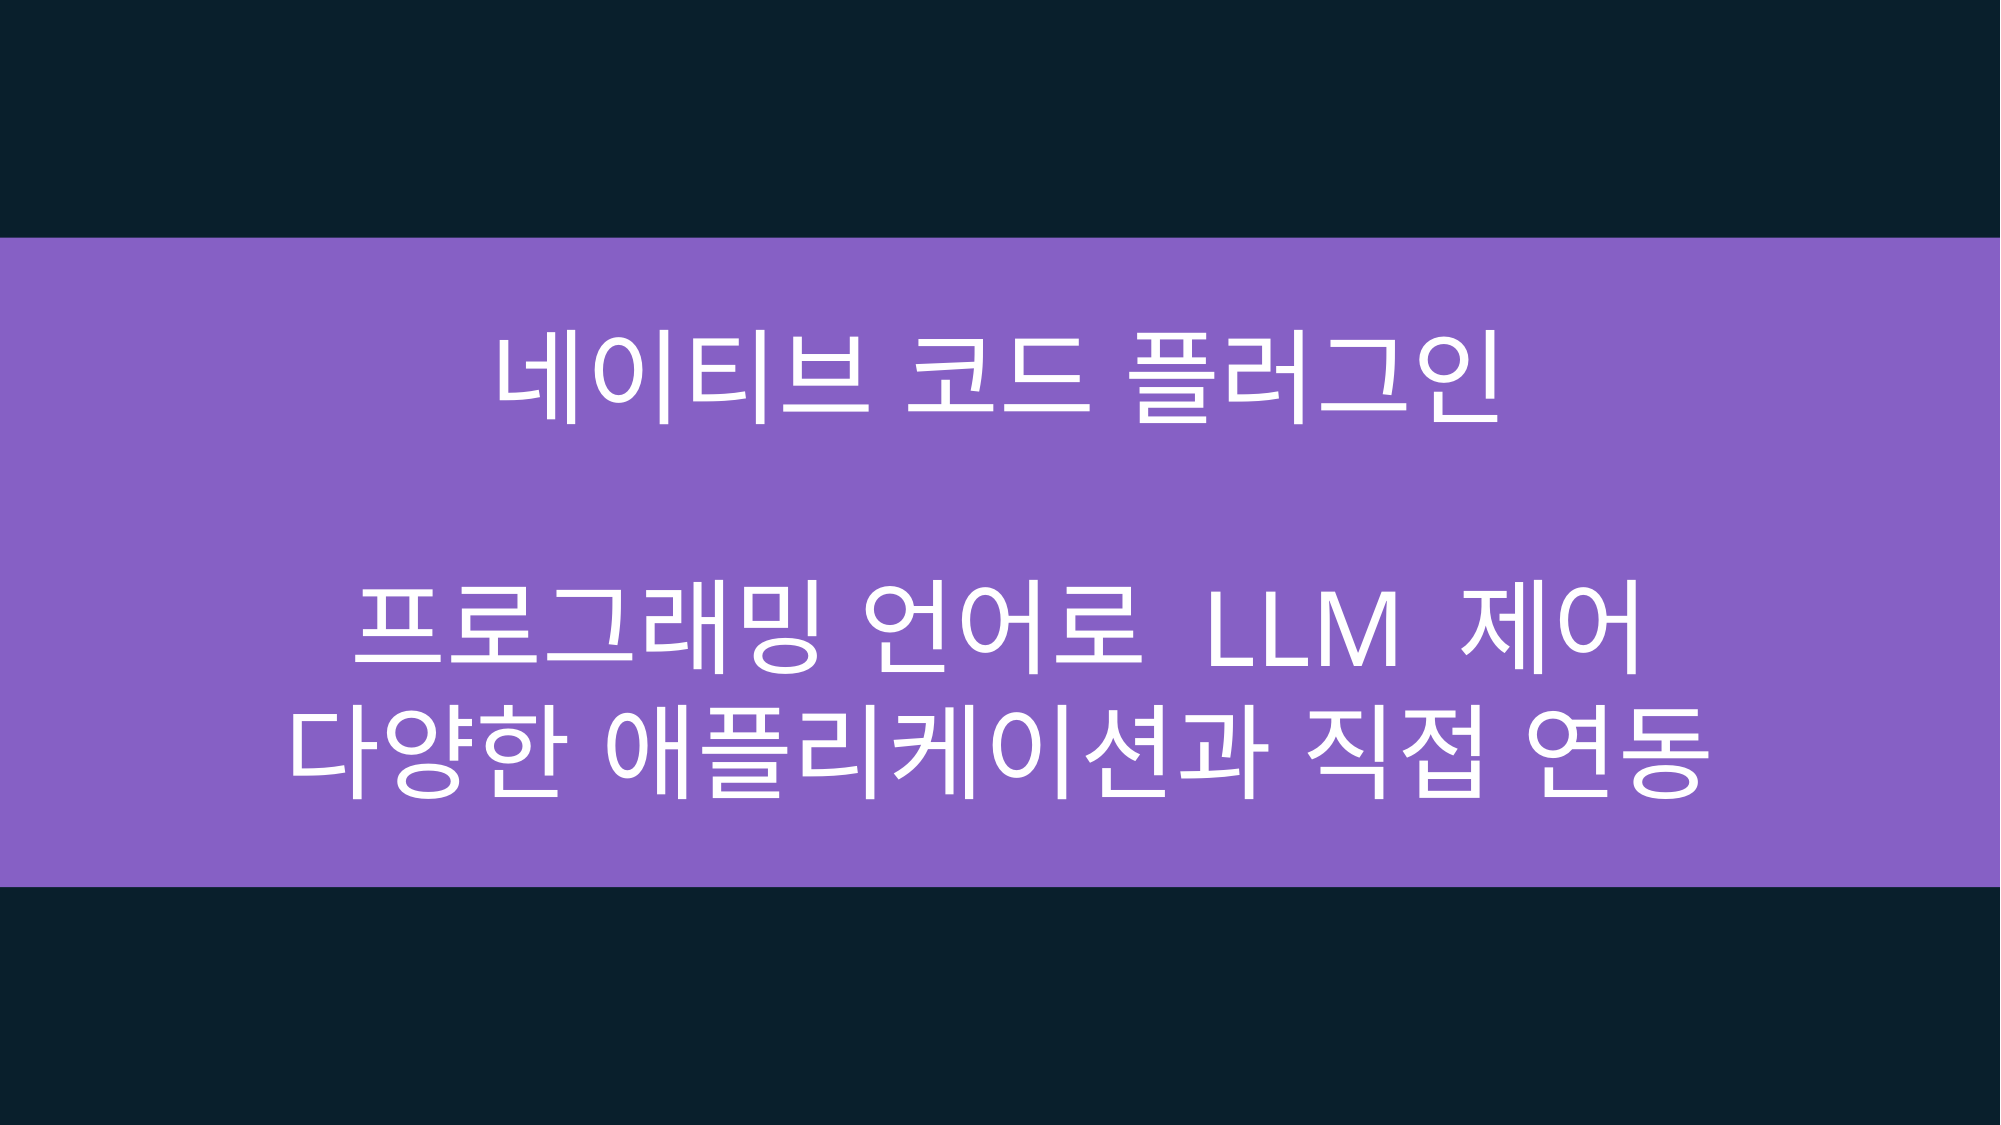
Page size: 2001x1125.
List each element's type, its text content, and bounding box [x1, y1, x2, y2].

text_box 네이티브 코드 플러그인 프로그래밍 언어로 LLM 제어 다양한 애플리케이션과 직접 연동 [0, 237, 2000, 888]
